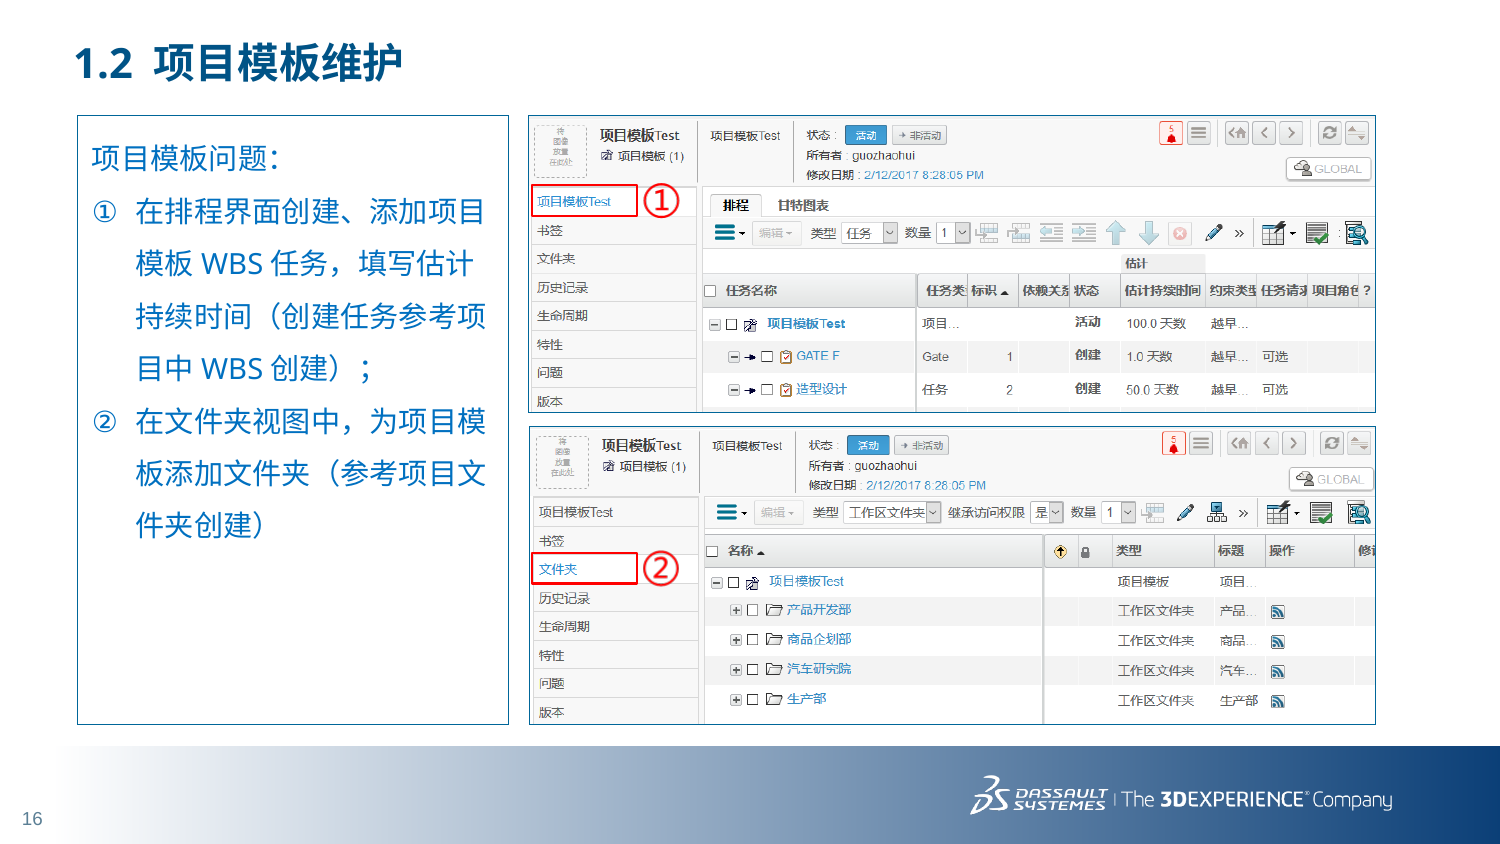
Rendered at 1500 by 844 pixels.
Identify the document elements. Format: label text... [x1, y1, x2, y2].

picture [530, 117, 1374, 411]
title 1.2 项目模板维护 [58, 23, 1072, 100]
text_box 项目模板问题： 在排程界面创建、添加项目模板WBS任务，填写估计持续时间（创建任务参考项目中WBS创建）； 在文件夹视图中，为项目模板添加文件夹（参考项目文件夹创建） [77, 115, 509, 725]
picture [531, 428, 1374, 723]
picture [962, 775, 1400, 815]
